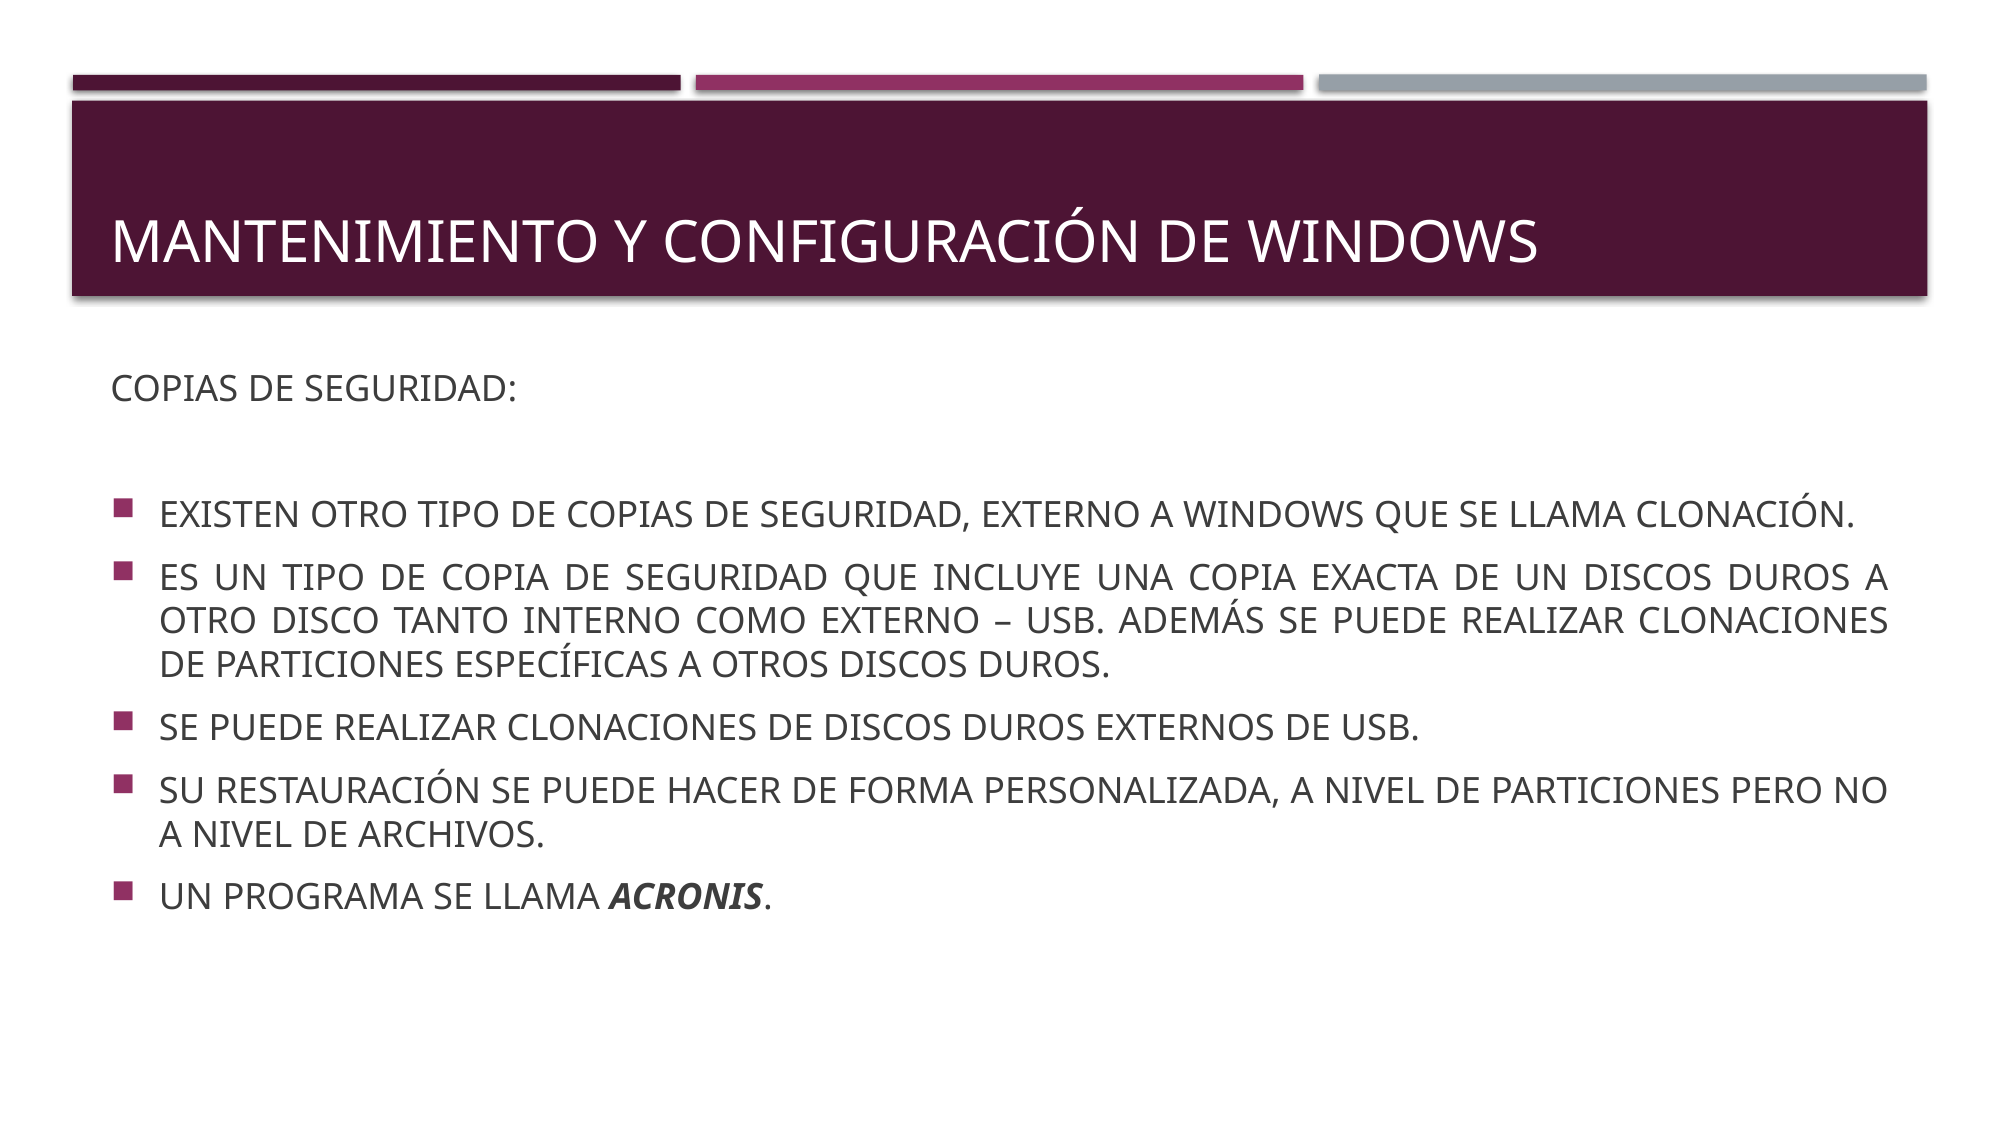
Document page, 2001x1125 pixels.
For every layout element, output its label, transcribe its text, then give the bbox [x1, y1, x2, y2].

title MANTENIMIENTO Y CONFIGURACIÓN DE WINDOWS [95, 115, 1905, 282]
list COPIAS DE SEGURIDAD: EXISTEN OTRO TIPO DE COPIAS DE SEGURIDAD, EXTERNO A WINDOWS QUE SE LLAMA CLONACIÓN. ES UN TIPO DE COPIA DE SEGURIDAD QUE INCLUYE UNA COPIA EXACTA DE UN DISCOS DUROS A OTRO DISCO TANTO INTERNO COMO EXTERNO – USB. ADEMÁS SE PUEDE REALIZAR CLONACIONES DE PARTICIONES ESPECÍFICAS A OTROS DISCOS DUROS. SE PUEDE REALIZAR CLONACIONES DE DISCOS DUROS EXTERNOS DE USB. SU RESTAURACIÓN SE PUEDE HACER DE FORMA PERSONALIZADA, A NIVEL DE PARTICIONES PERO NO A NIVEL DE ARCHIVOS. UN PROGRAMA SE LLAMA ACRONIS. [95, 357, 1905, 962]
